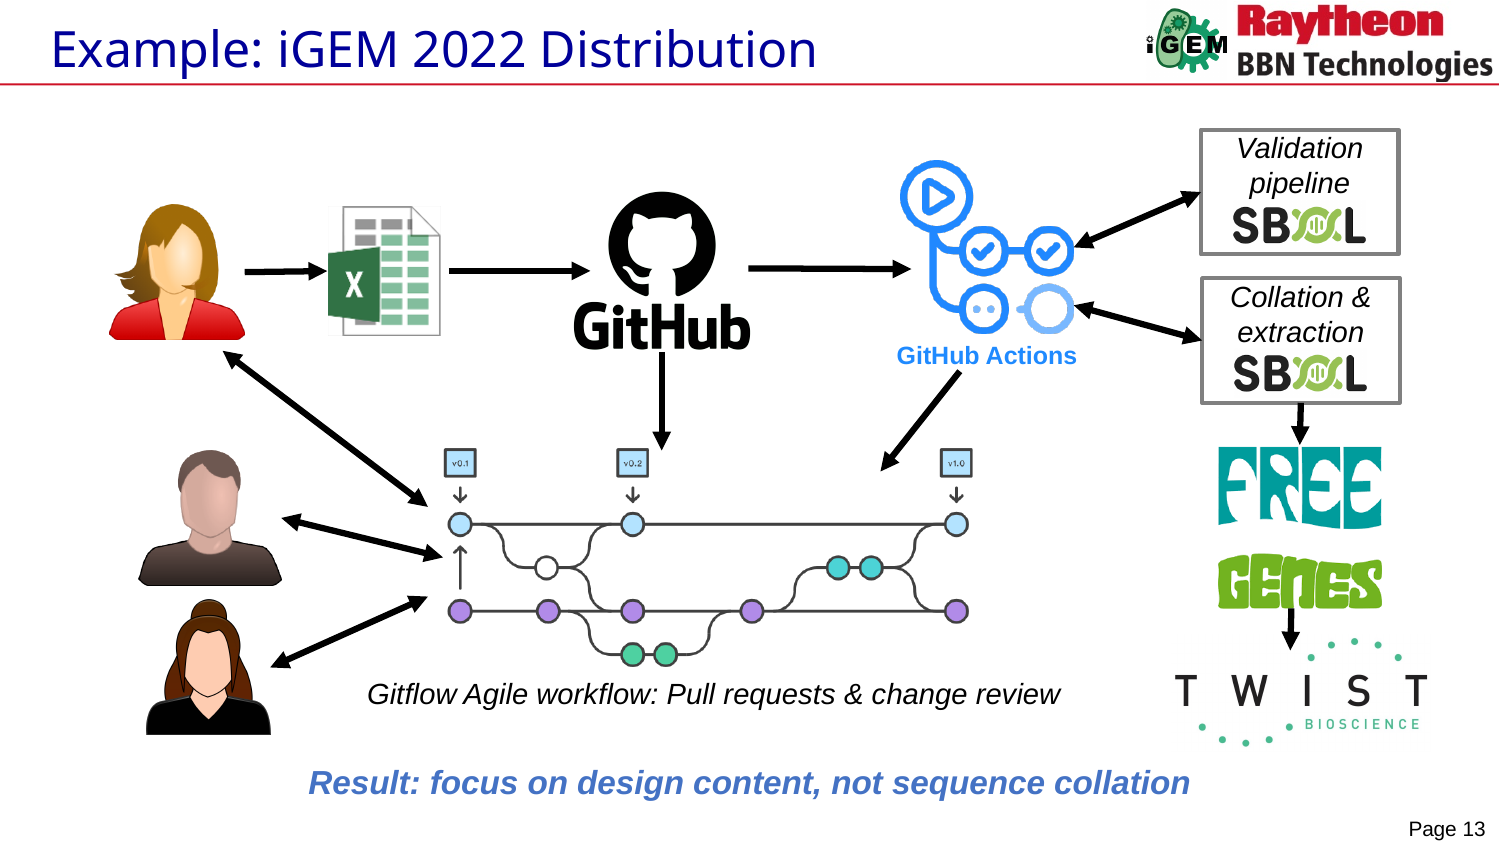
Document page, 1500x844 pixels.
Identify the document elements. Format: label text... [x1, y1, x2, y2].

picture [1217, 444, 1382, 611]
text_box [880, 160, 1095, 378]
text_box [222, 350, 429, 508]
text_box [1073, 191, 1202, 248]
picture [109, 204, 245, 340]
picture [1170, 634, 1431, 752]
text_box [880, 370, 961, 472]
picture [1234, 348, 1368, 398]
picture [516, 188, 807, 353]
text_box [1073, 304, 1203, 341]
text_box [269, 596, 345, 668]
title Example: iGEM 2022 Distribution [50, 12, 1143, 85]
picture [1233, 1, 1495, 82]
picture [138, 450, 282, 586]
text_box Result: focus on design content, not sequence collation [50, 760, 1450, 825]
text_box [350, 448, 1078, 719]
text_box Validation pipeline [1199, 128, 1401, 256]
picture [326, 205, 442, 337]
picture [1233, 200, 1367, 250]
text_box Collation & extraction [1200, 276, 1402, 405]
picture [1146, 0, 1227, 81]
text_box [281, 517, 345, 558]
picture [145, 599, 271, 736]
